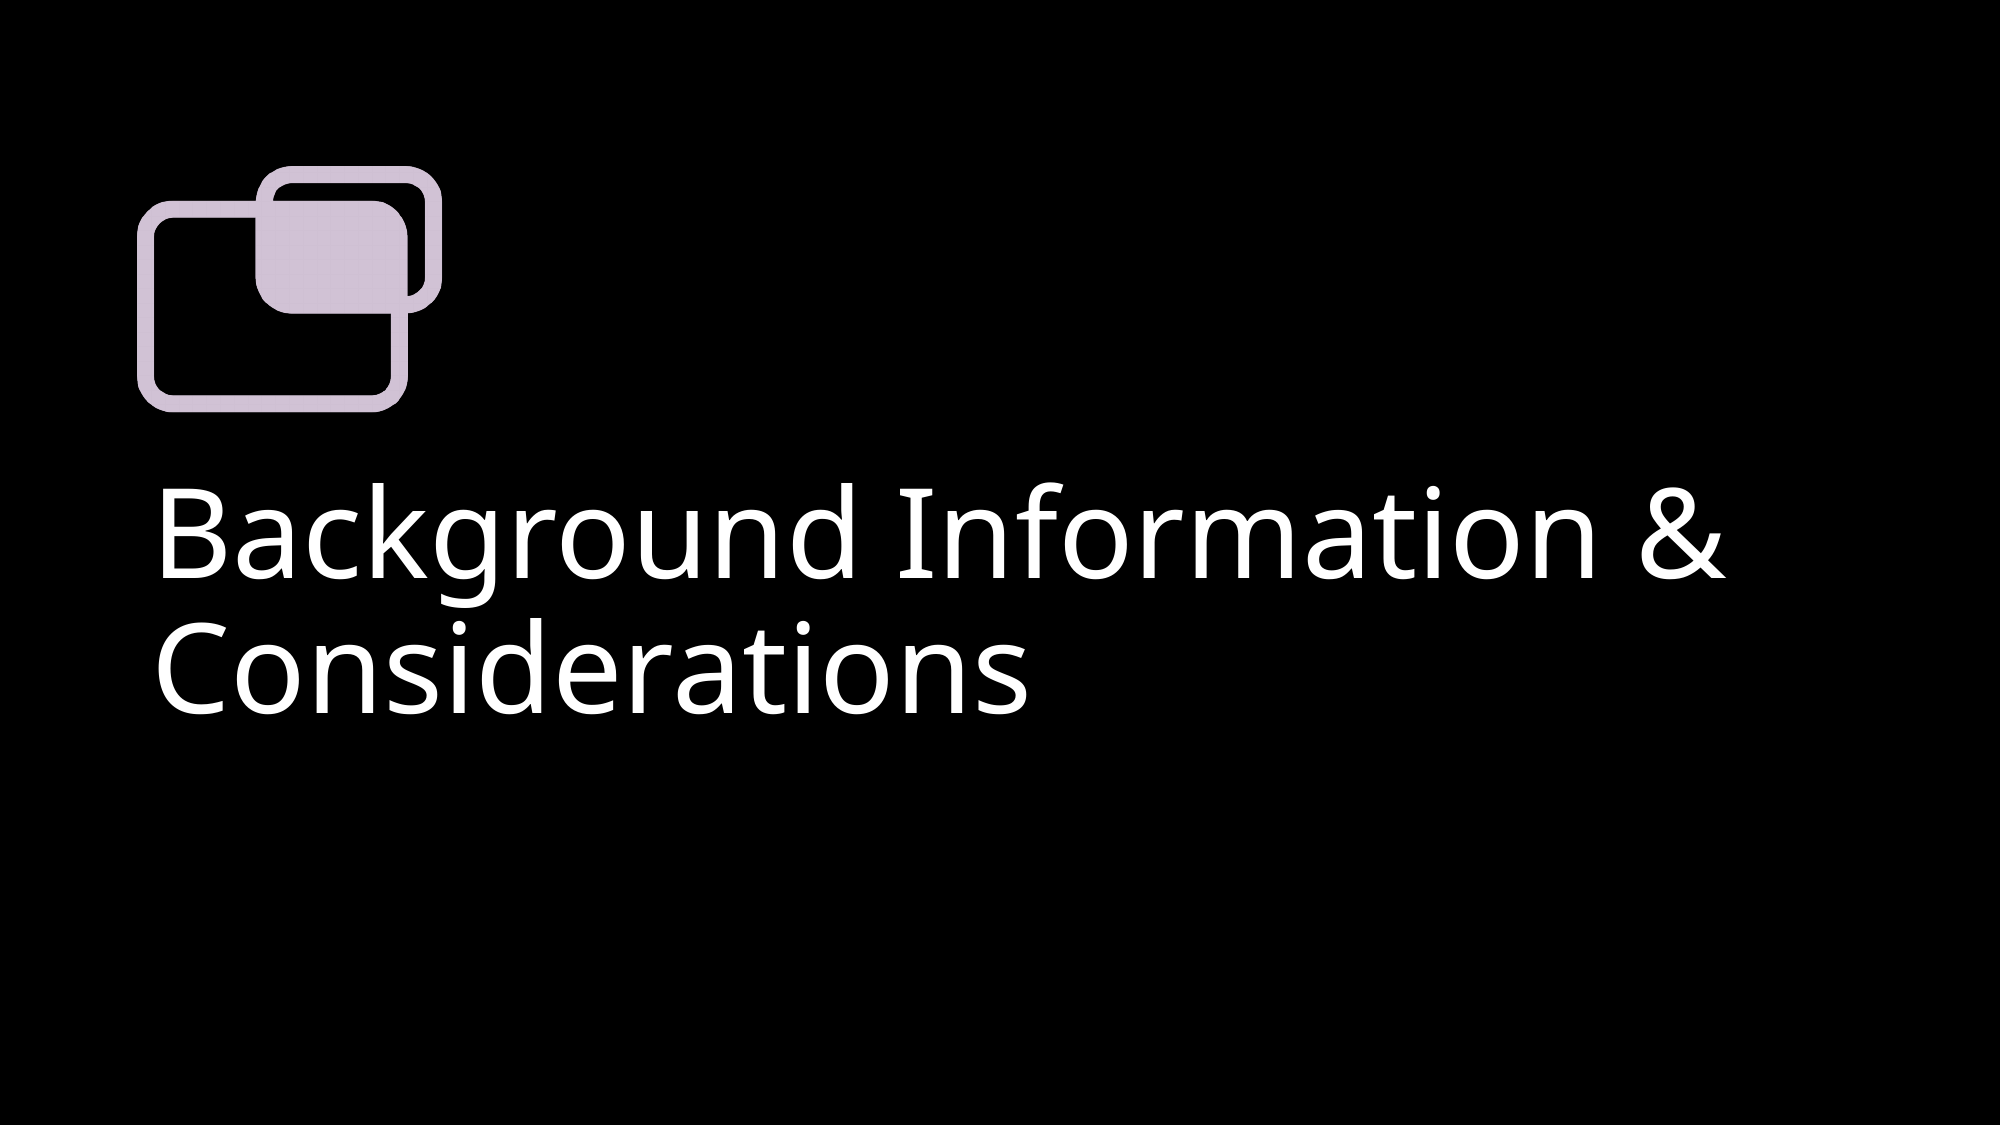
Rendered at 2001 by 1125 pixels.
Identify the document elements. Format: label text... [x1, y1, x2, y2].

picture [0, 0, 579, 579]
title Background Information & Considerations [136, 280, 1862, 749]
